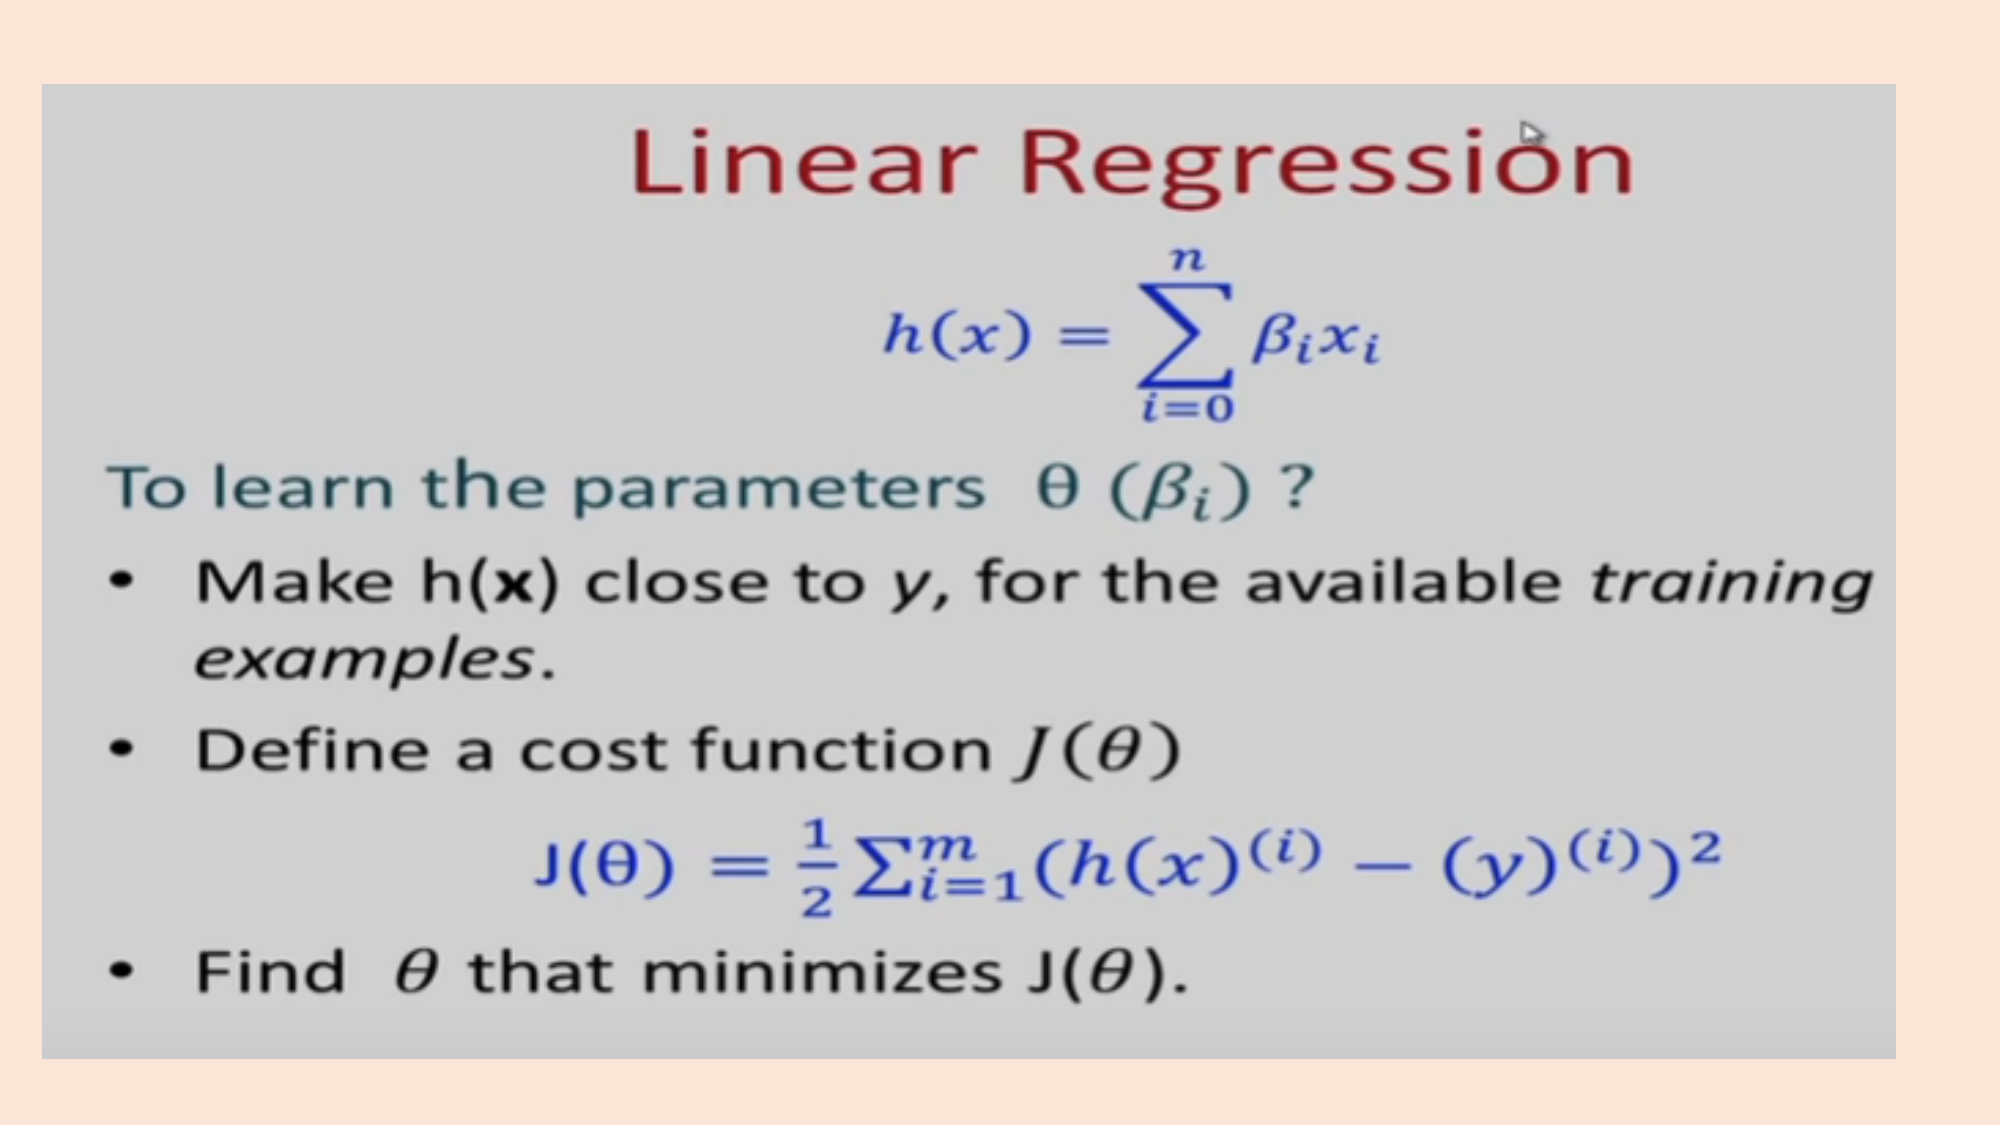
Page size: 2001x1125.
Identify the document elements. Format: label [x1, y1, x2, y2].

picture [42, 84, 1896, 1059]
